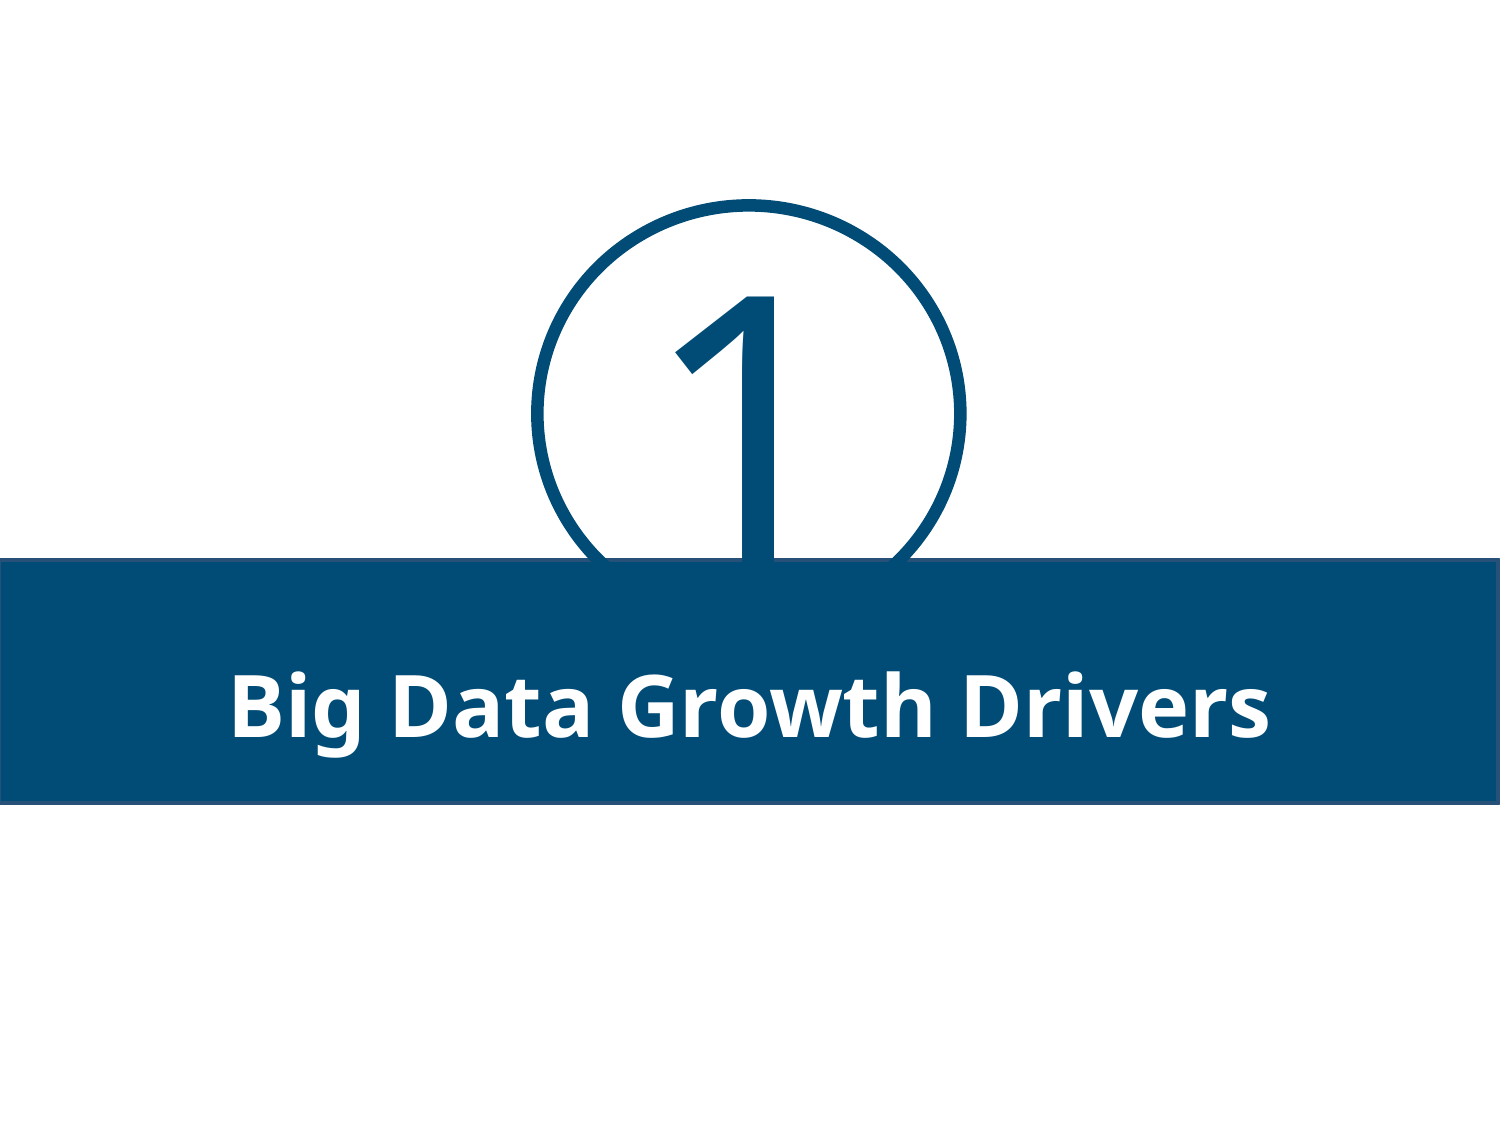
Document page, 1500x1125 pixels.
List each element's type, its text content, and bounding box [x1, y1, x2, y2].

text_box 1 [537, 205, 961, 622]
text_box Big Data Growth Drivers [212, 643, 1288, 763]
text_box [0, 559, 1499, 803]
